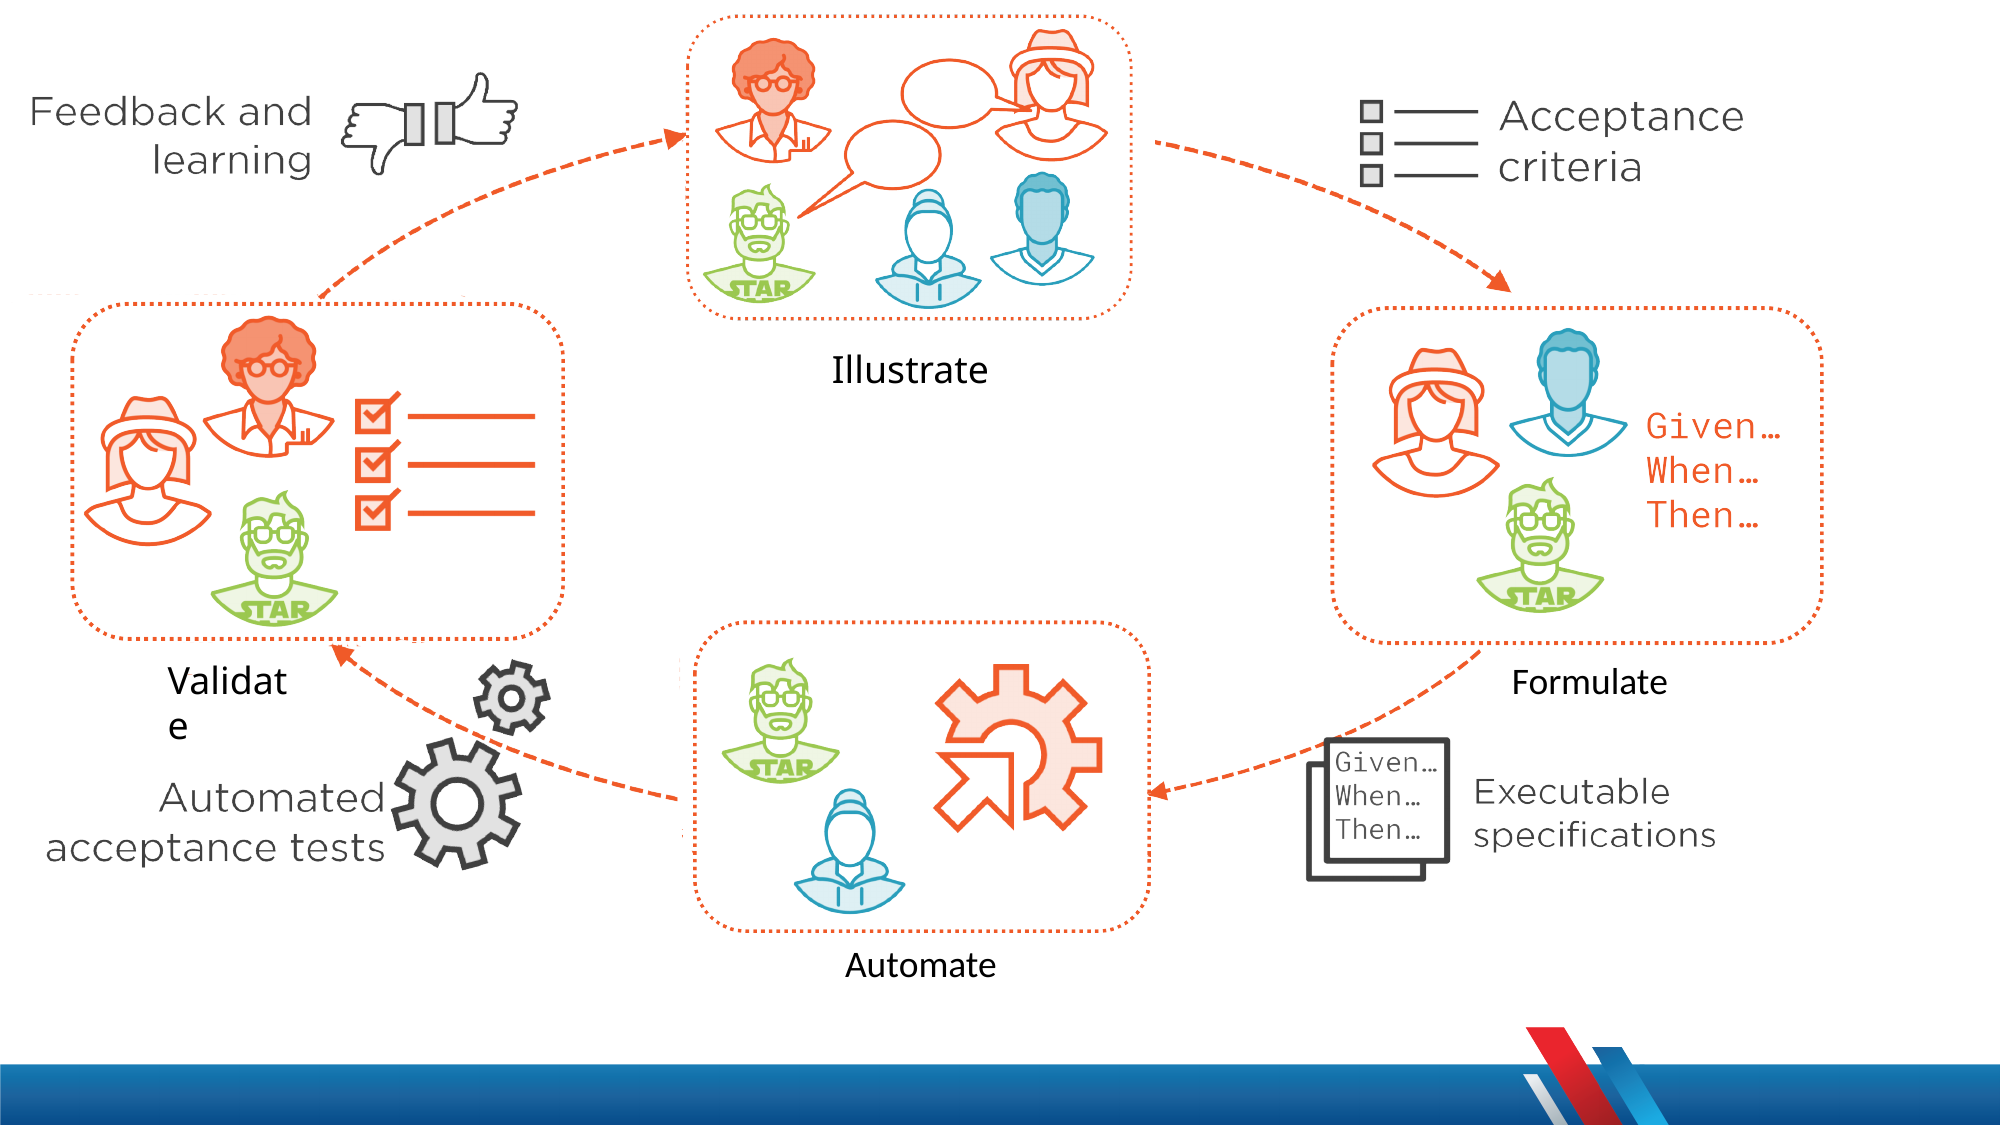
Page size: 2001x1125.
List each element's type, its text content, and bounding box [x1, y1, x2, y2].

picture [691, 302, 1824, 933]
picture [11, 10, 1139, 871]
text_box Automate [715, 933, 1127, 993]
picture [1154, 99, 1743, 293]
picture [0, 1027, 2000, 1125]
text_box Illustrate [744, 339, 1077, 399]
